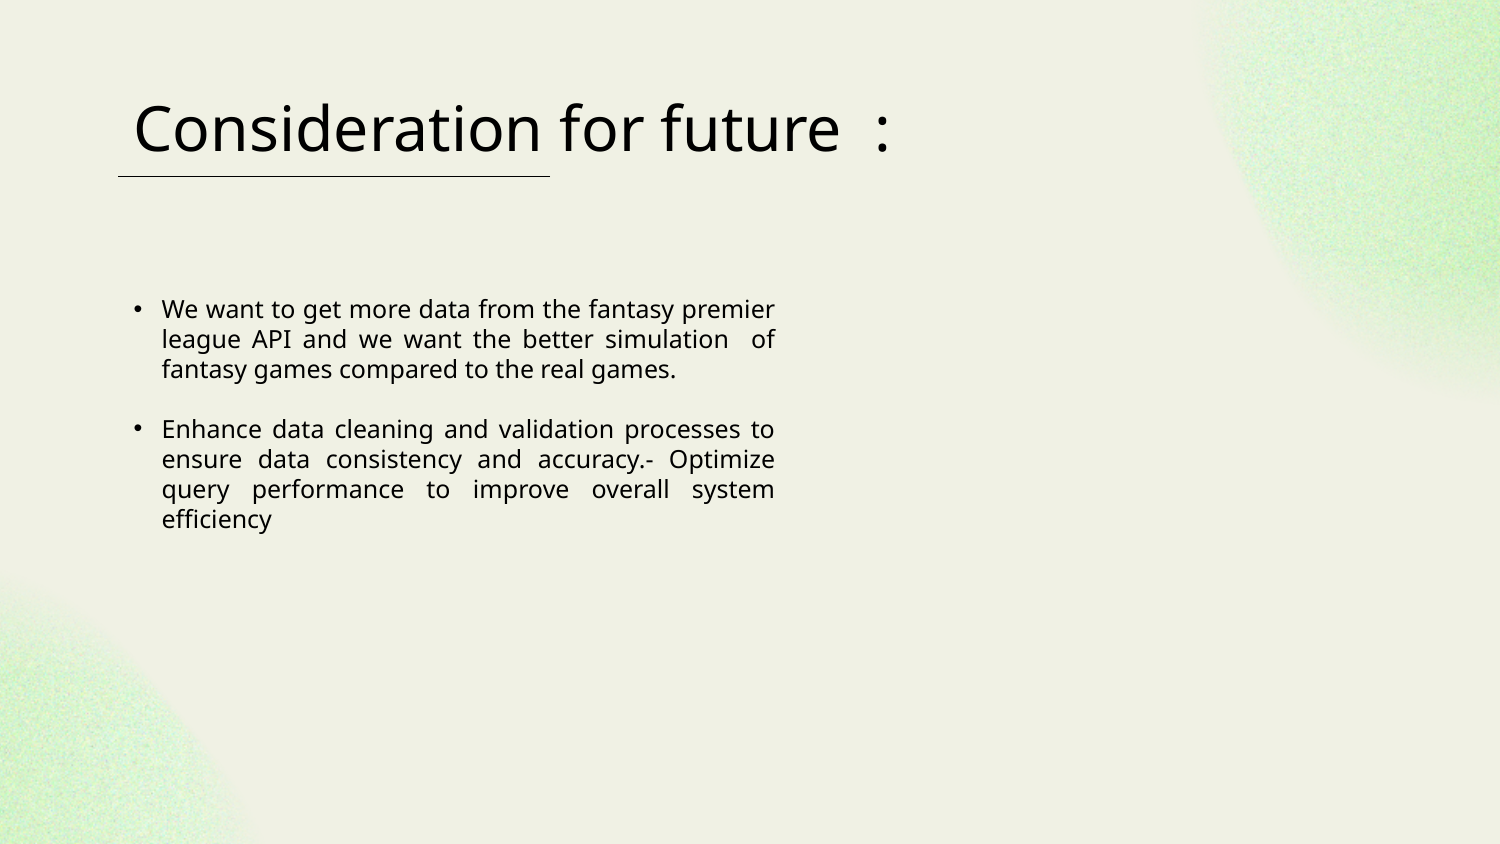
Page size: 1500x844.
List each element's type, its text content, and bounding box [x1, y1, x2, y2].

subtitle We want to get more data from the fantasy premier league API and we want the better simulation of fantasy games compared to the real games. Enhance data cleaning and validation processes to ensure data consistency and accuracy.- Optimize query performance to improve overall system efficiency [118, 278, 792, 565]
title Consideration for future : [118, 73, 927, 168]
